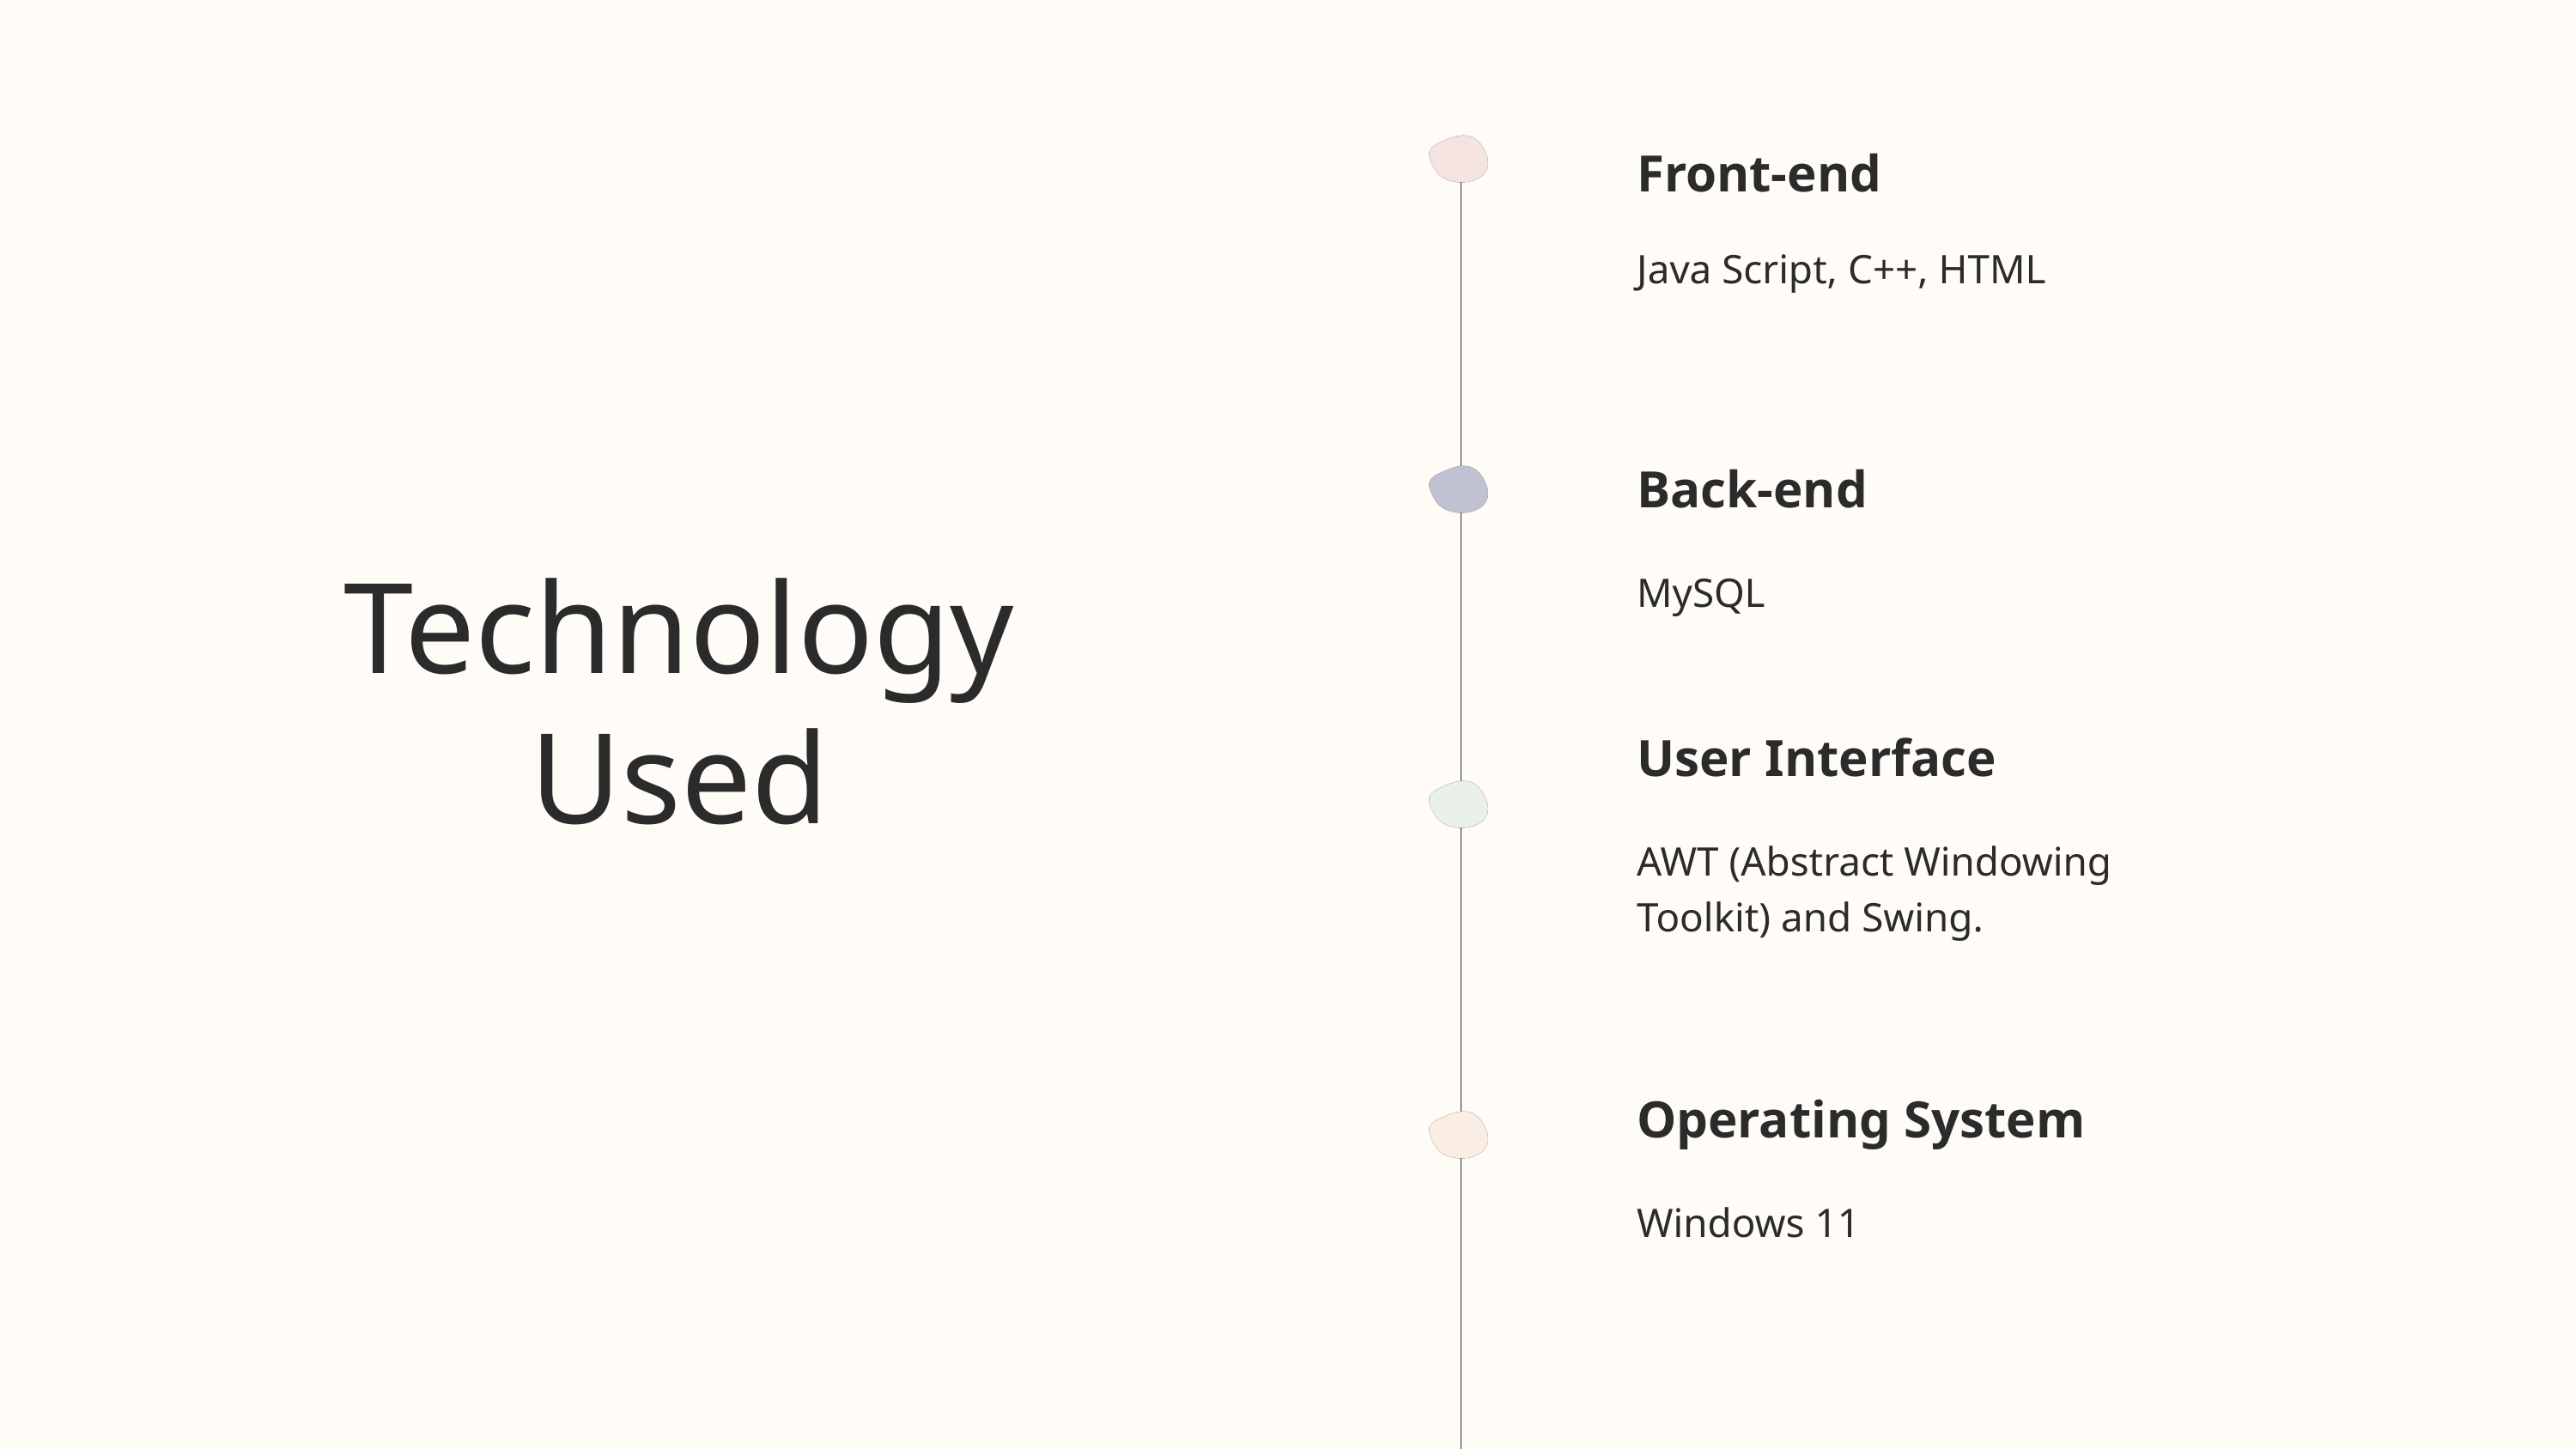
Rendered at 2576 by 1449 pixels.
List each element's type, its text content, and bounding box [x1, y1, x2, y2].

text_box [1424, 1106, 1500, 1167]
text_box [1636, 729, 2212, 943]
text_box Technology Used [259, 548, 1099, 849]
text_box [1636, 459, 2212, 618]
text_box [1636, 1090, 2212, 1249]
text_box [1424, 130, 1500, 191]
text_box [1636, 144, 2212, 358]
text_box [1424, 775, 1500, 836]
text_box [1424, 460, 1500, 521]
